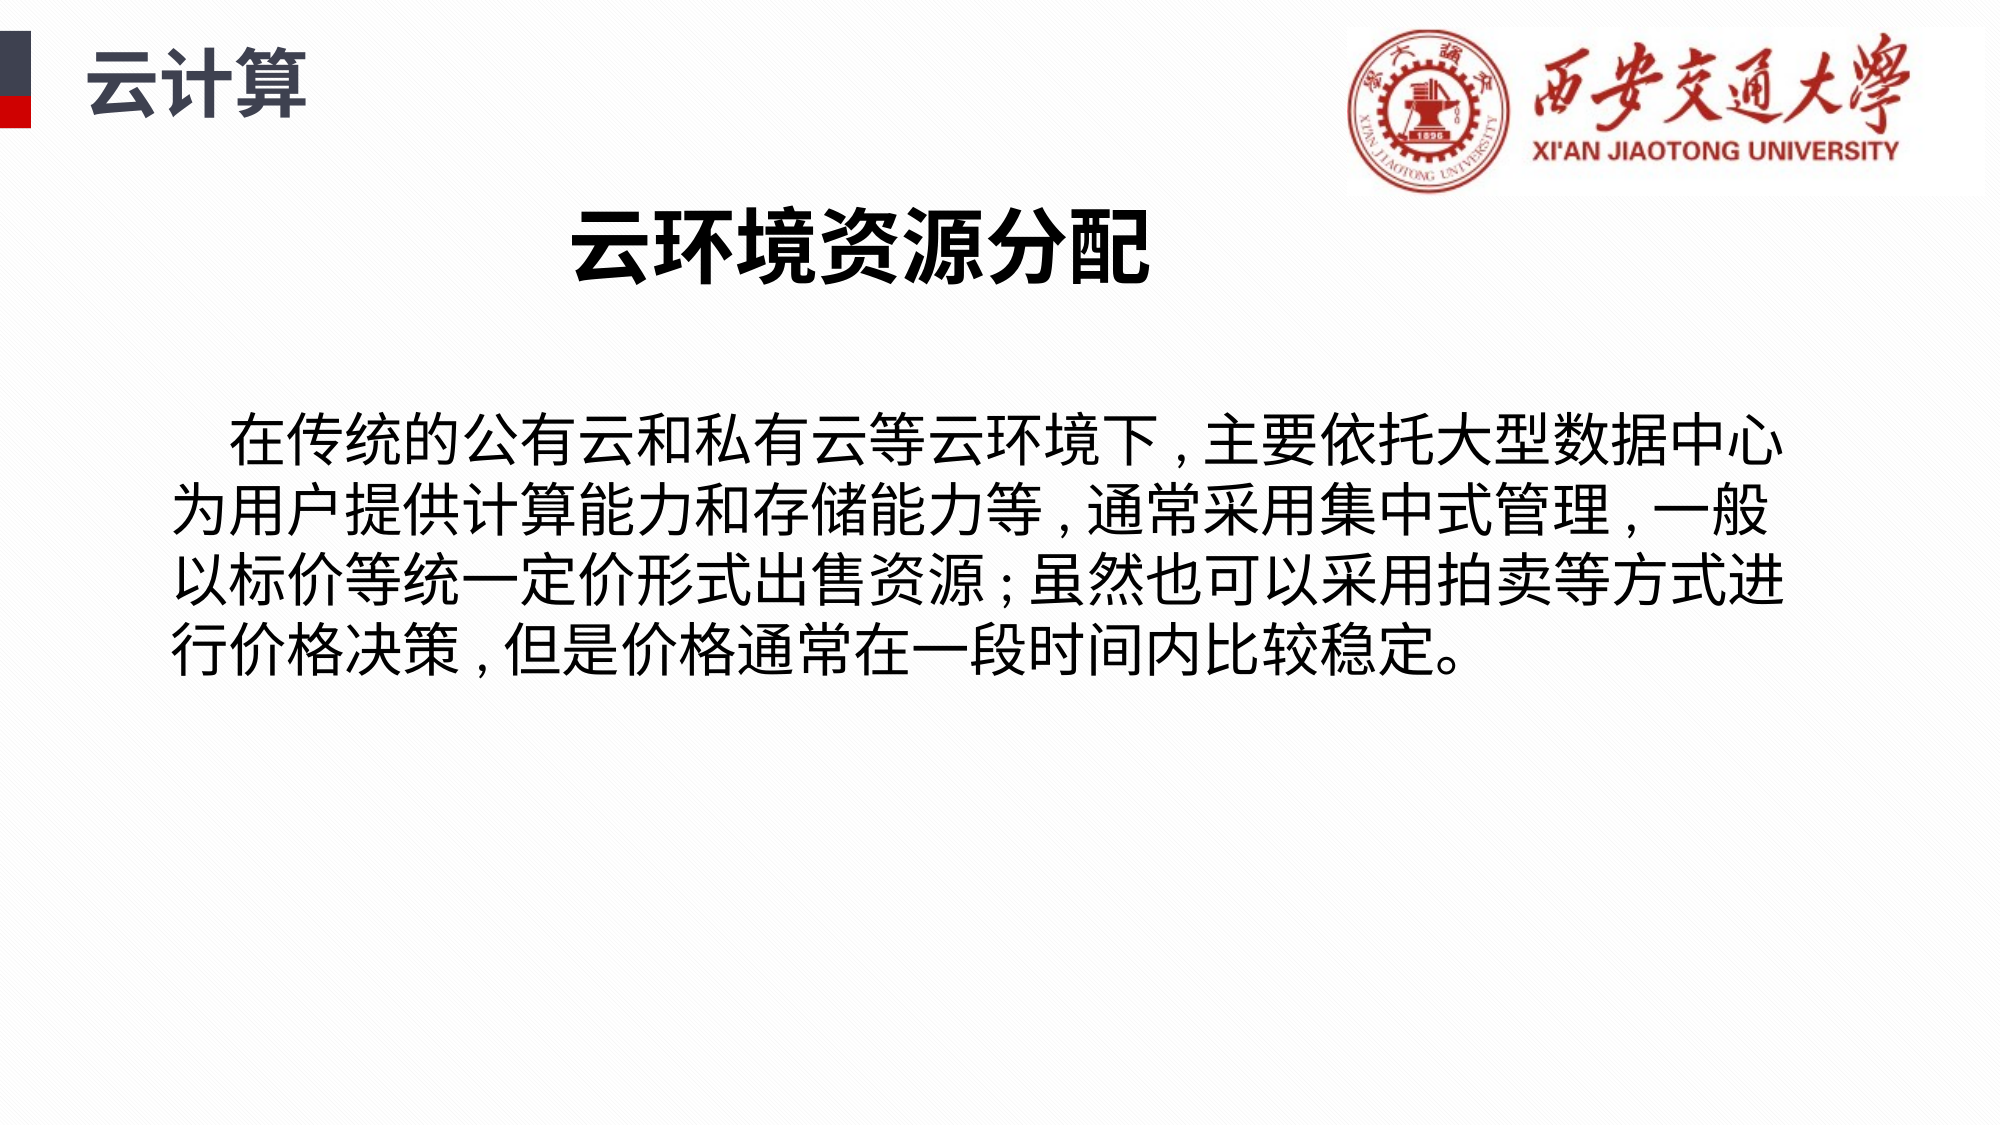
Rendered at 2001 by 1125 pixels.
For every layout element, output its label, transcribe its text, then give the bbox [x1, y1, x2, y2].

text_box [0, 30, 31, 129]
picture [1347, 27, 1985, 196]
text_box 在传统的公有云和私有云等云环境下,主要依托大型数据中心为用户提供计算能力和存储能力等,通常采用集中式管理,一般以标价等统一定价形式出售资源;虽然也可以采用拍卖等方式进行价格决策,但是价格通常在一段时间内比较稳定。 [155, 395, 1830, 761]
text_box 云计算 [69, 29, 325, 134]
text_box 云环境资源分配 [389, 186, 1332, 302]
